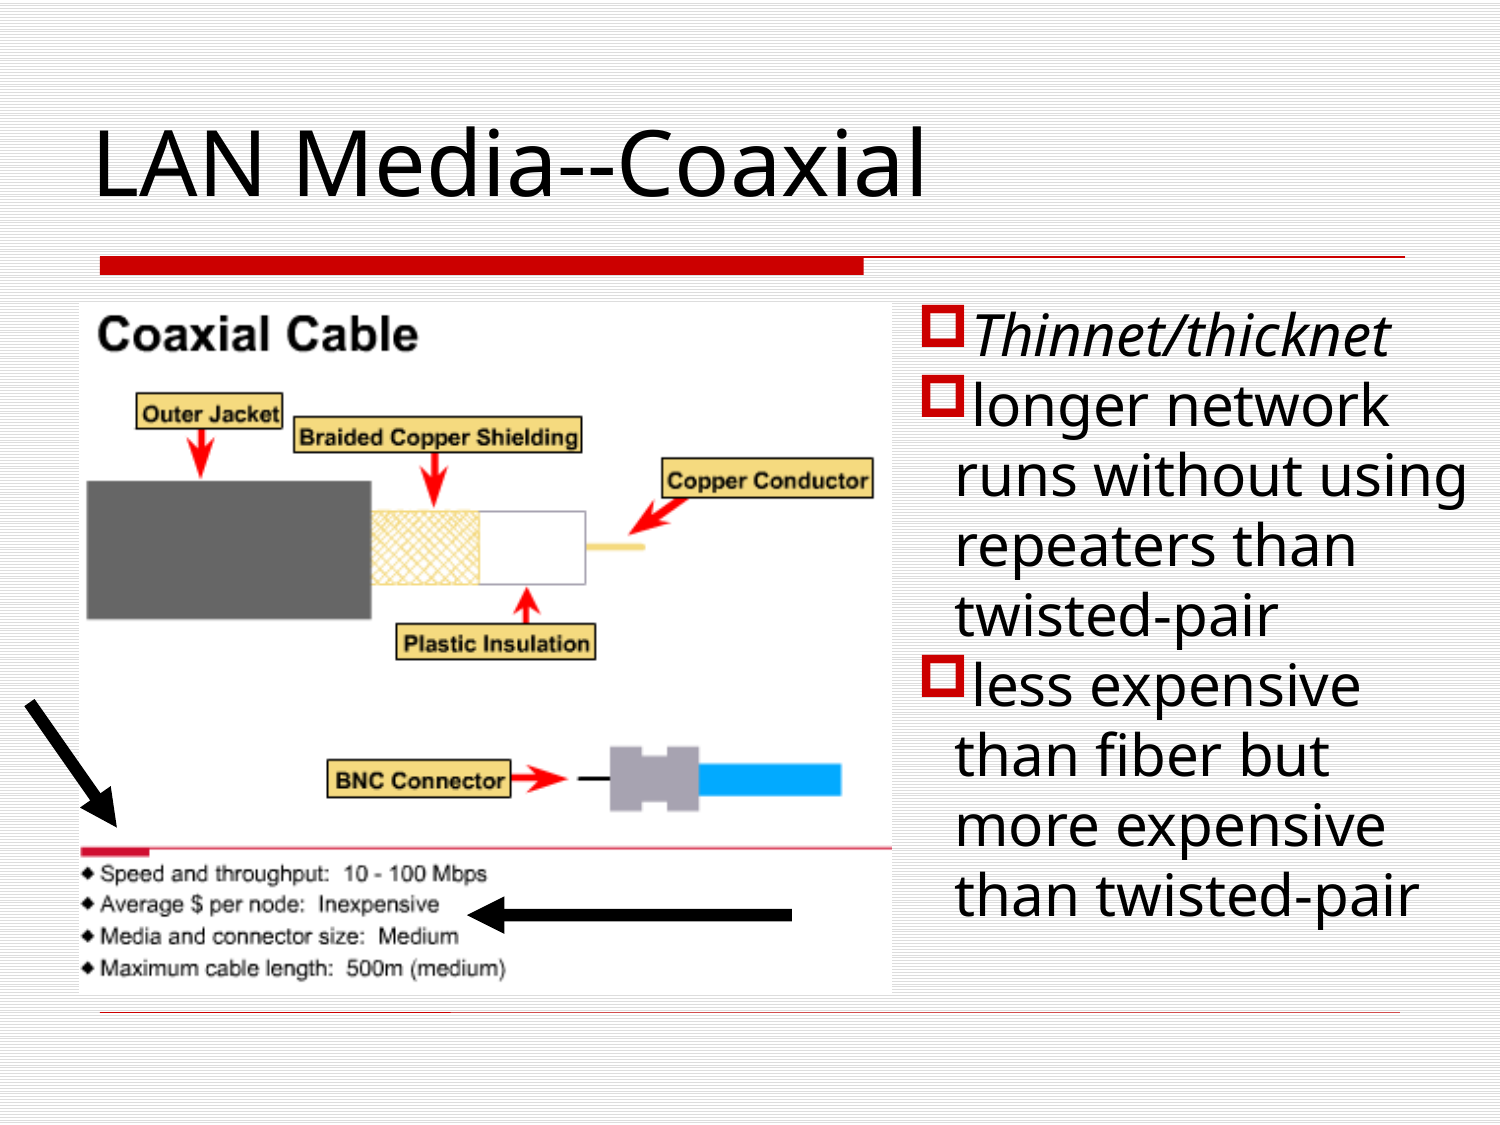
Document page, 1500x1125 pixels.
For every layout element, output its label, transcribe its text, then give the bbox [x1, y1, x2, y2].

text_box LAN Media--Coaxial [76, 66, 1352, 254]
text_box Thinnet/thicknet longer network runs without using repeaters than twisted-pair less expensive than fiber but more expensive than twisted-pair [902, 290, 1500, 936]
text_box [29, 302, 893, 994]
